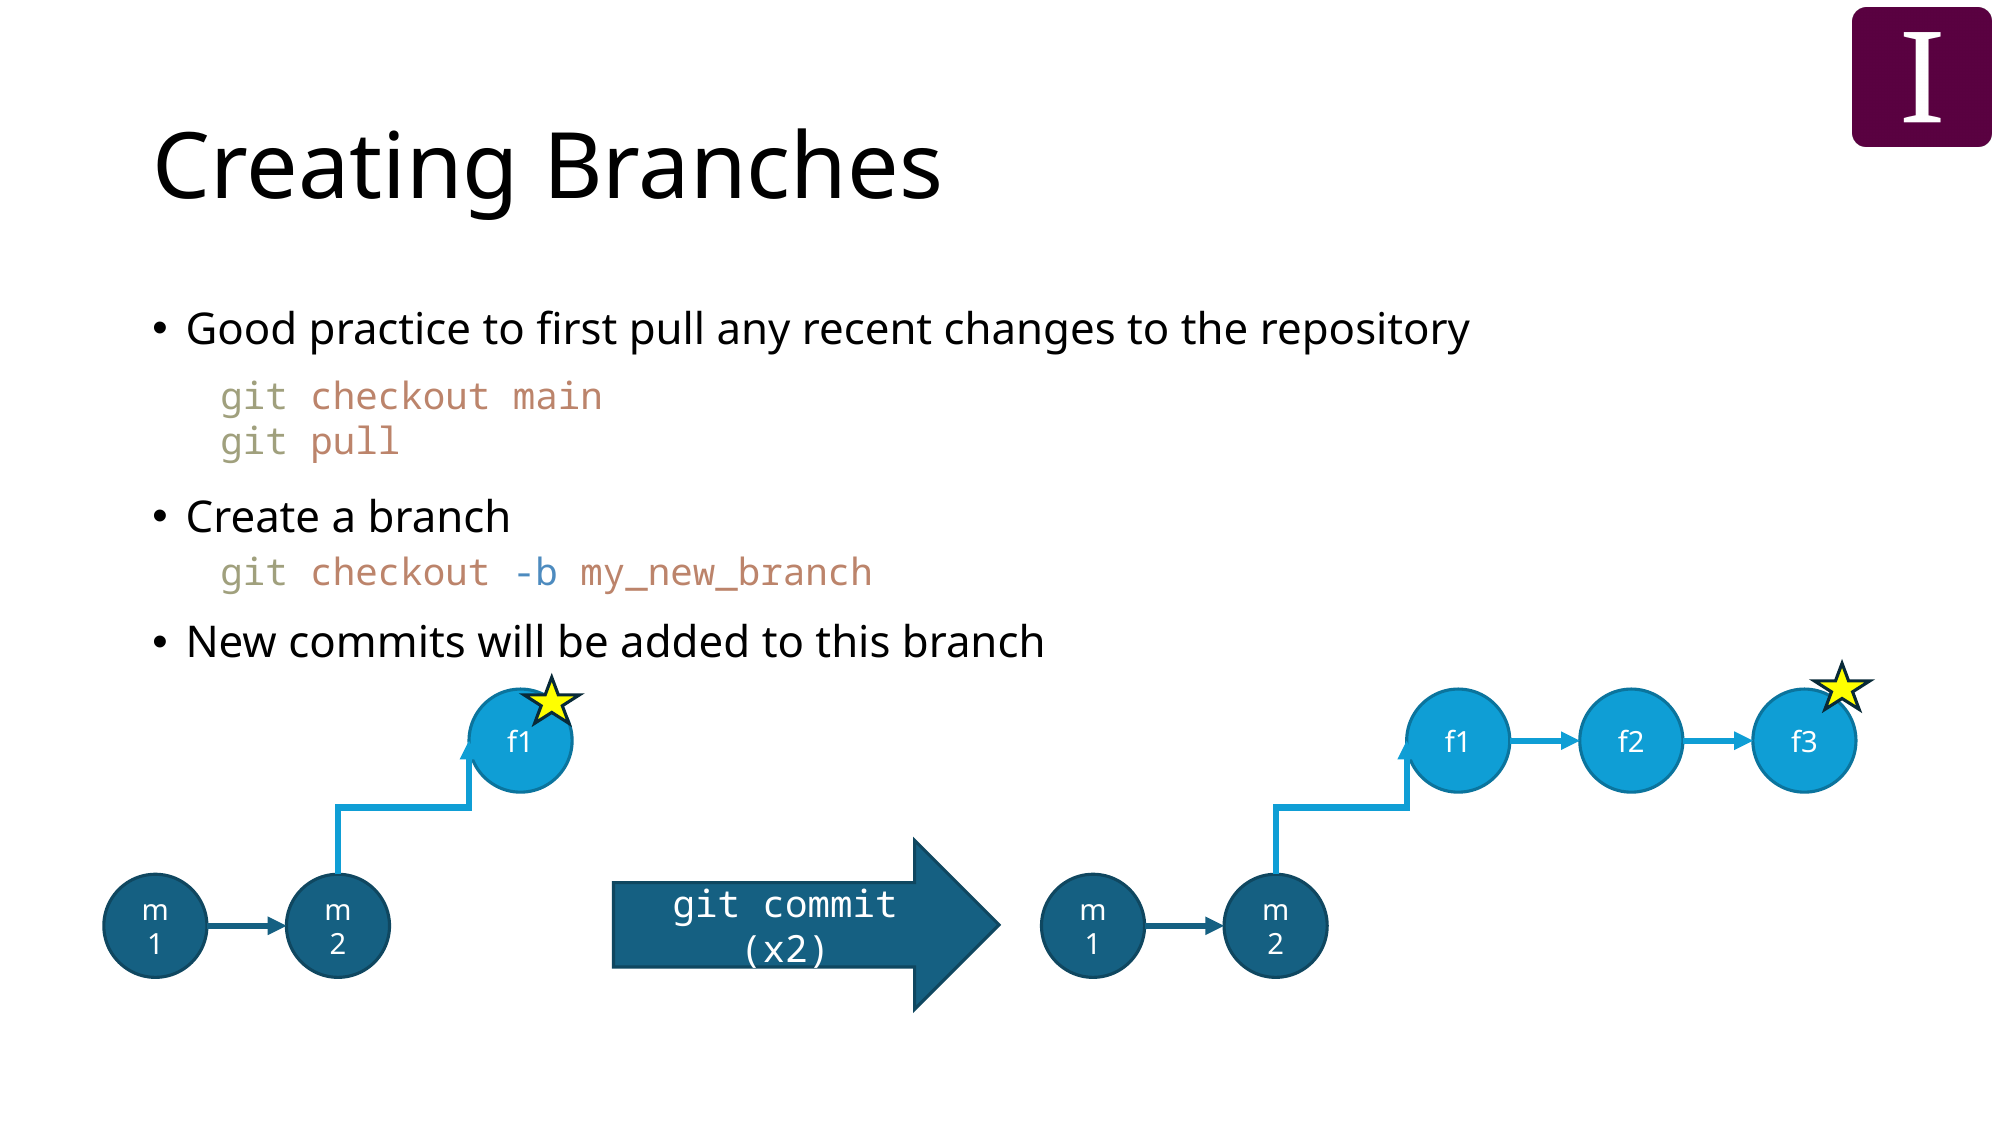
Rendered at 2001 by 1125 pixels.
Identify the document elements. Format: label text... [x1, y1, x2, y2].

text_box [103, 662, 1871, 1010]
text_box git checkout -b my_new_branch [205, 540, 937, 601]
list Good practice to first pull any recent changes to the repository Create a branch New commits will be added to this branch [137, 299, 1863, 662]
title Creating Branches [137, 59, 1863, 278]
picture [1852, 7, 1992, 147]
text_box git checkout main git pull [205, 364, 1207, 470]
